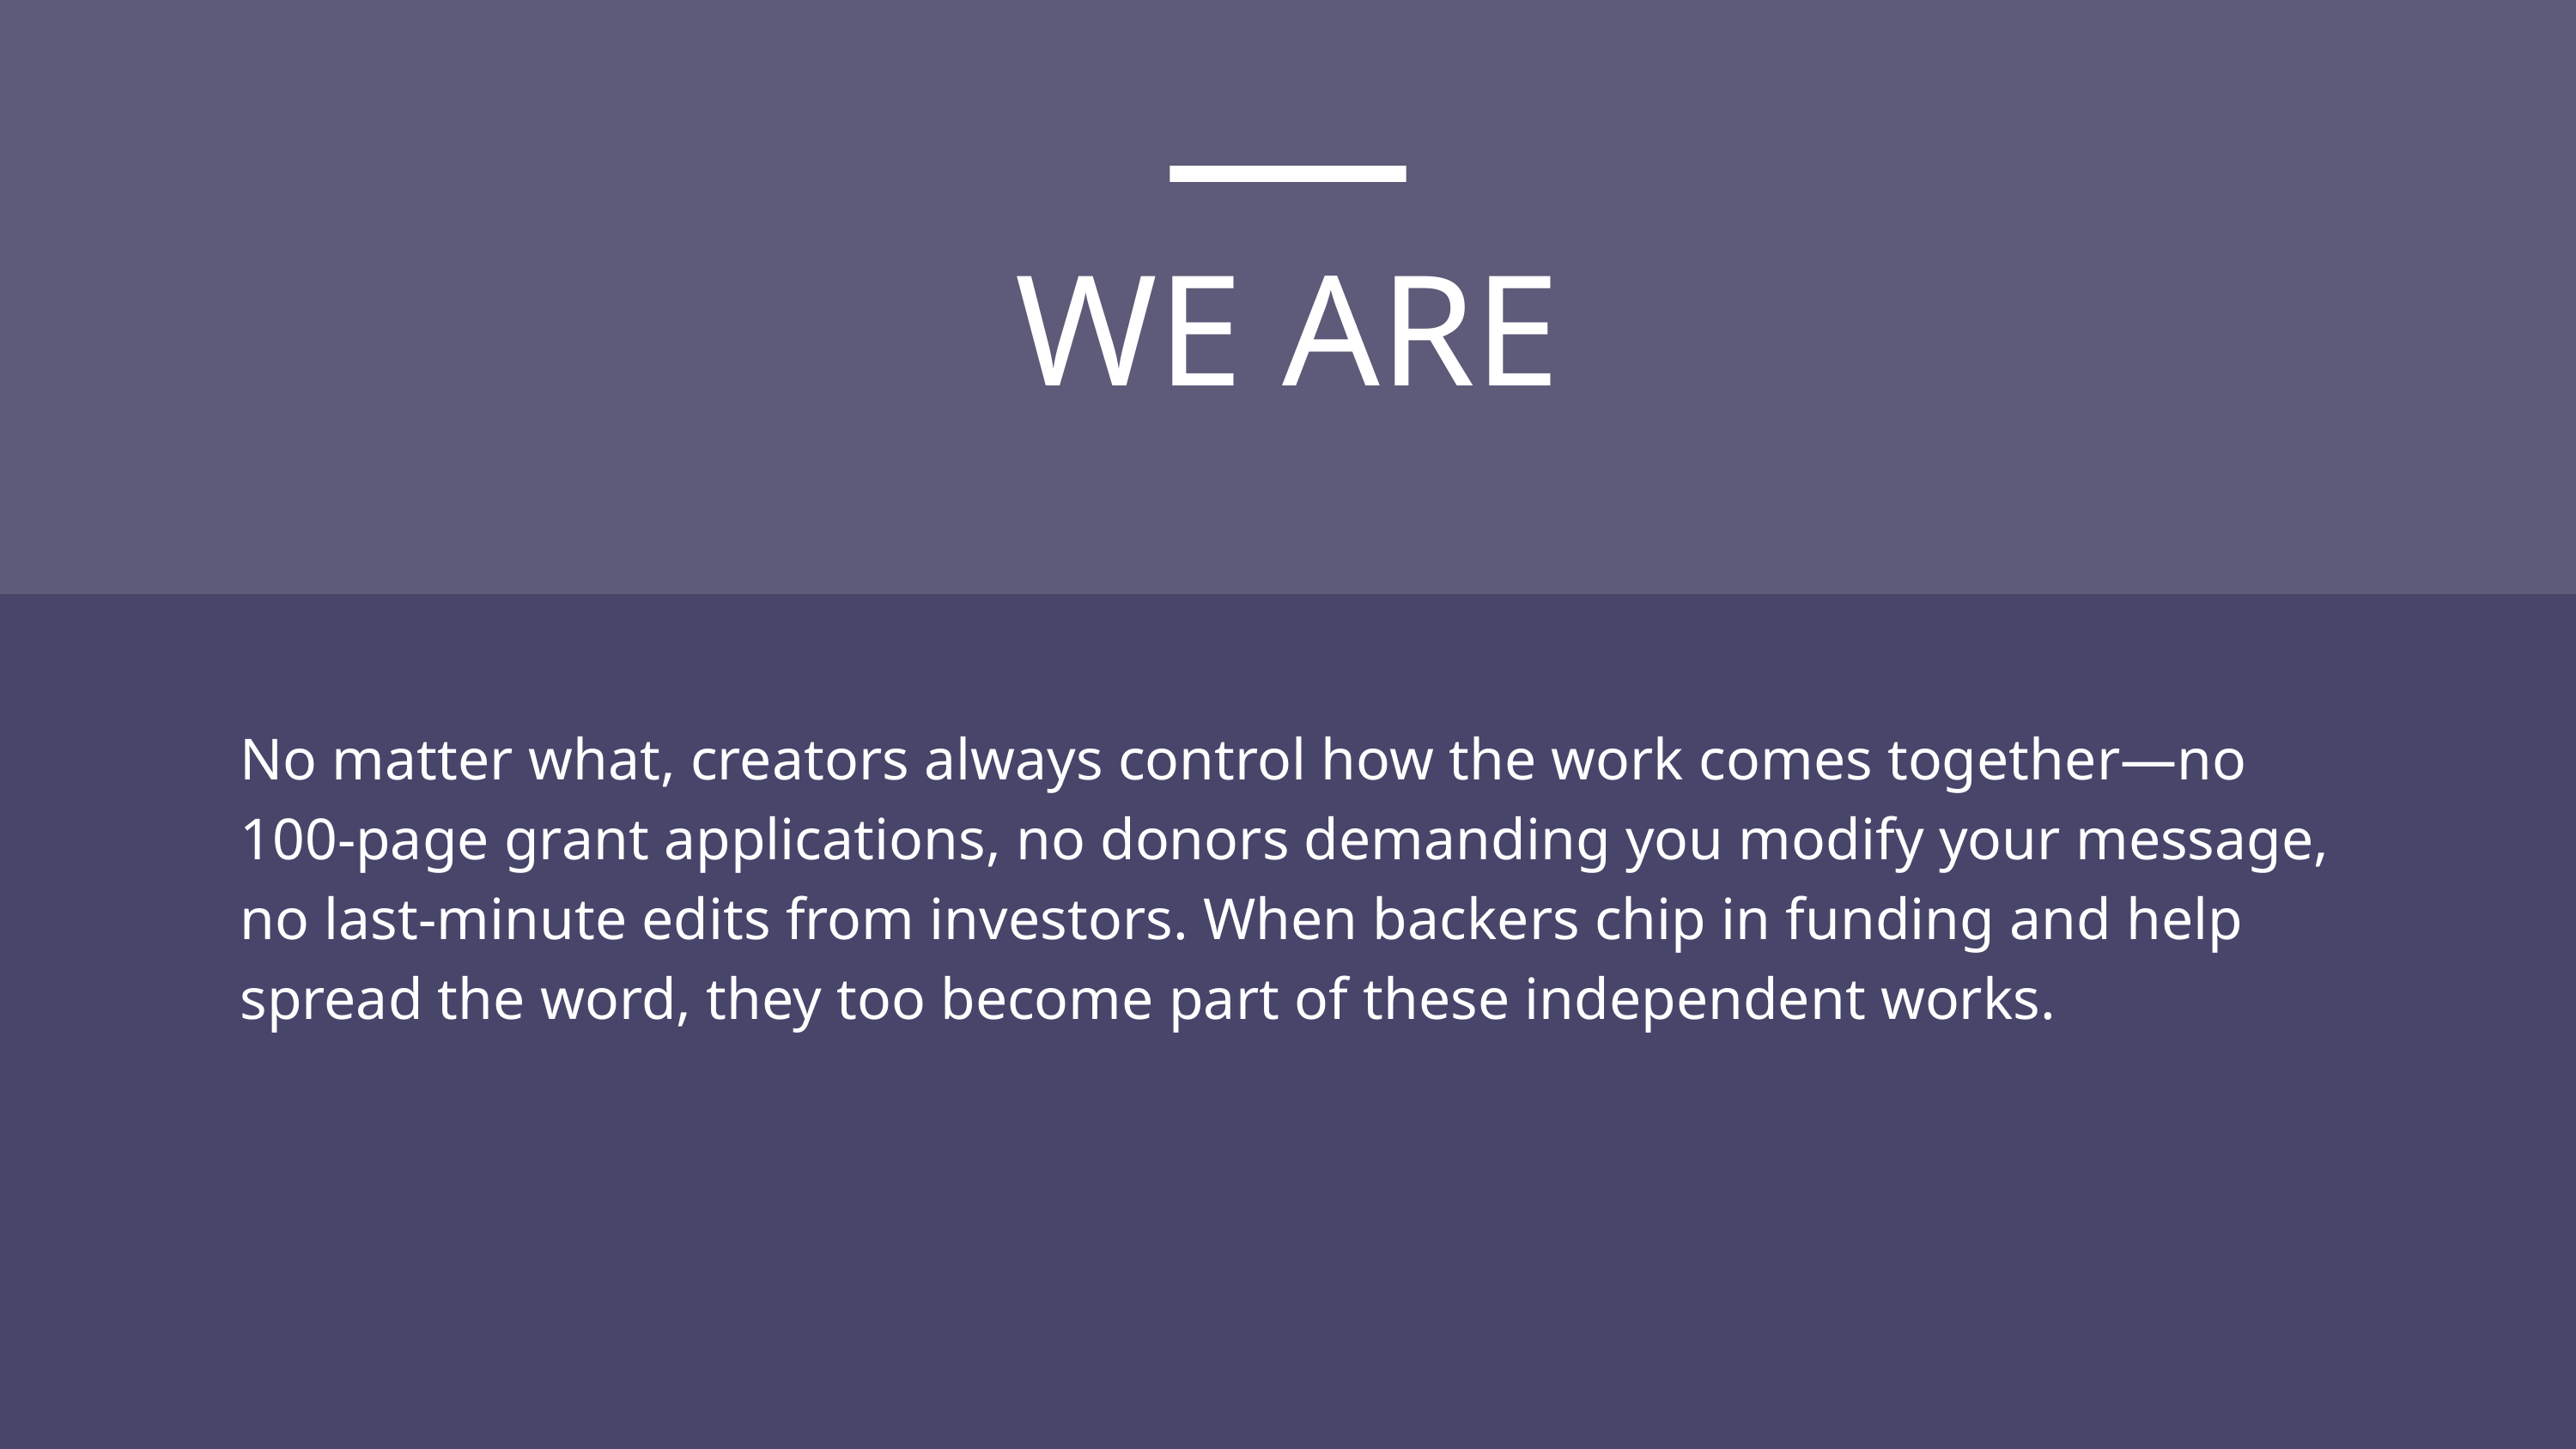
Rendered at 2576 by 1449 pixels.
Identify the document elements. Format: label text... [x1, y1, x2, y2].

text_box No matter what, creators always control how the work comes together—no 100-page grant applications, no donors demanding you modify your message, no last-minute edits from investors. When backers chip in funding and help spread the word, they too become part of these independent works. [240, 712, 2336, 1031]
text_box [0, 0, 2576, 595]
